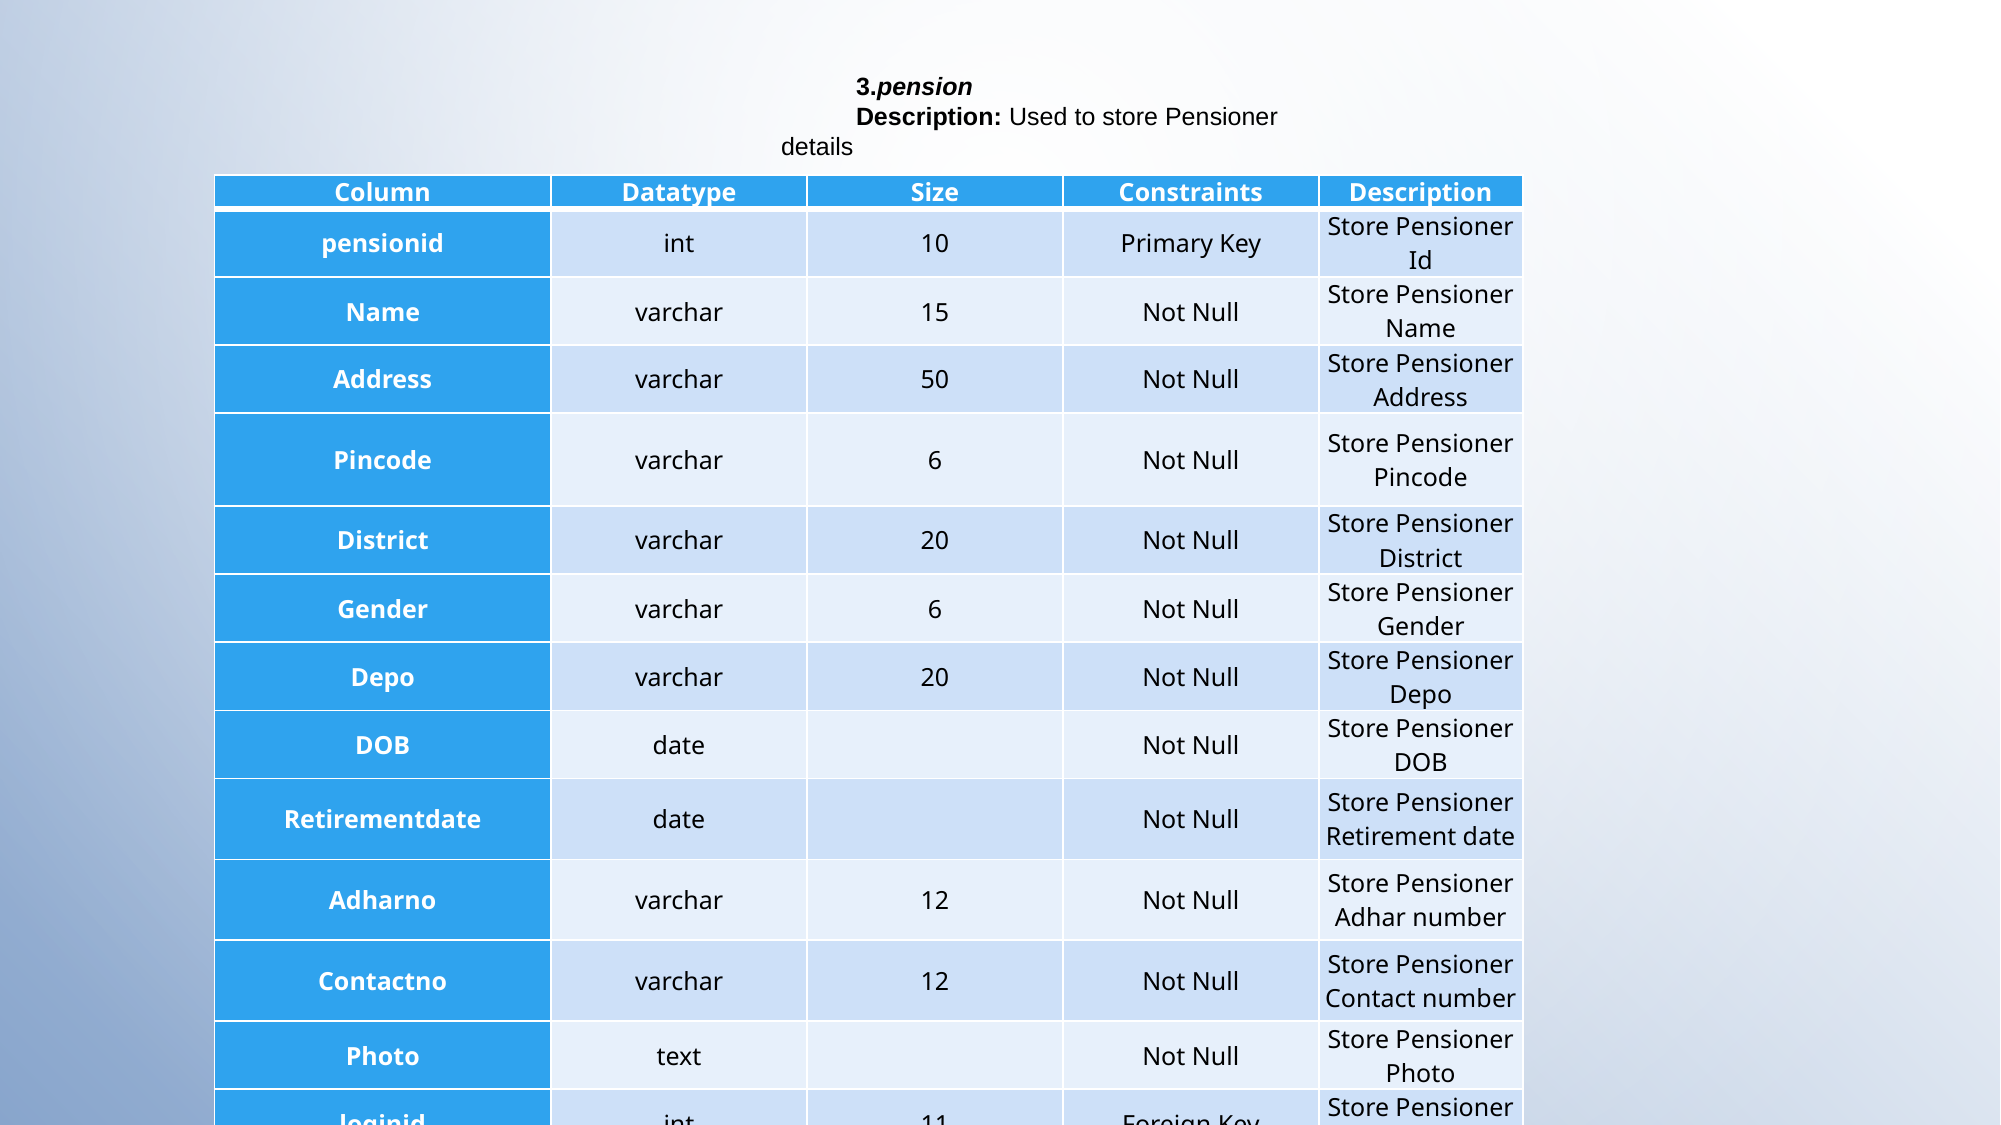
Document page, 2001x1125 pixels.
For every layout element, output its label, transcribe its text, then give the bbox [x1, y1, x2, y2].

table_cell Not Null [1064, 860, 1318, 939]
table_cell 20 [808, 643, 1062, 710]
table_cell int [552, 212, 806, 276]
table_header Description [1320, 176, 1522, 206]
table_cell Store Pensioner Retirement date [1320, 779, 1522, 859]
table_cell Not Null [1064, 1022, 1318, 1088]
table_cell Not Null [1064, 507, 1318, 573]
table_cell Contactno [215, 941, 550, 1020]
table_cell [808, 779, 1062, 859]
table_cell text [552, 1022, 806, 1088]
table_header Constraints [1064, 176, 1318, 206]
table_cell 11 [808, 1090, 1062, 1125]
table_cell Not Null [1064, 941, 1318, 1020]
table_cell 10 [808, 212, 1062, 276]
table_cell 12 [808, 860, 1062, 939]
table_cell Not Null [1064, 711, 1318, 778]
table_cell Store Pensioner Adhar number [1320, 860, 1522, 939]
table_cell 20 [808, 507, 1062, 573]
table_cell varchar [552, 414, 806, 505]
table_cell 50 [808, 346, 1062, 412]
table_cell varchar [552, 346, 806, 412]
table_cell [808, 1022, 1062, 1088]
table_cell pensionid [215, 212, 550, 276]
table_cell Not Null [1064, 779, 1318, 859]
table_cell varchar [552, 507, 806, 573]
table_cell Not Null [1064, 643, 1318, 710]
table_cell Foreign Key [1064, 1090, 1318, 1125]
table_cell Pincode [215, 414, 550, 505]
table_cell varchar [552, 860, 806, 939]
table_cell Store Pensioner District [1320, 507, 1522, 573]
table_cell Retirementdate [215, 779, 550, 859]
table_cell Store Pensioner Address [1320, 346, 1522, 412]
table_header Size [808, 198, 1062, 206]
table_cell Depo [215, 643, 550, 710]
table_cell varchar [552, 278, 806, 344]
table_cell Store Pensioner DOB [1320, 711, 1522, 778]
table_cell Store Pensioner Id [1320, 212, 1522, 276]
table_cell 6 [808, 414, 1062, 505]
table_header Datatype [552, 176, 806, 206]
table_cell Adharno [215, 860, 550, 939]
table_cell Store Pensioner Depo [1320, 643, 1522, 710]
table_cell Store Pensioner Contact number [1320, 941, 1522, 1020]
table_cell Primary Key [1064, 212, 1318, 276]
table_cell [808, 711, 1062, 778]
table_cell loginid [215, 1090, 550, 1125]
table_cell Address [215, 346, 550, 412]
table_cell int [552, 1090, 806, 1125]
table_cell varchar [552, 643, 806, 710]
table_cell Store Pensioner Photo [1320, 1022, 1522, 1088]
table_cell DOB [215, 711, 550, 778]
table_cell Not Null [1064, 346, 1318, 412]
text_box 3.pension Description: Used to store Pensioner details [766, 77, 1299, 198]
table_cell Gender [215, 575, 550, 641]
table_cell 6 [808, 575, 1062, 641]
table_cell Photo [215, 1022, 550, 1088]
picture [0, 0, 2000, 1125]
table_cell date [552, 711, 806, 778]
table_cell Not Null [1064, 414, 1318, 505]
table_cell varchar [552, 941, 806, 1020]
table_cell Name [215, 278, 550, 344]
table_header Column [215, 176, 550, 206]
table_cell 15 [808, 278, 1062, 344]
table_cell Store Pensioner Gender [1320, 575, 1522, 641]
table_cell date [552, 779, 806, 859]
table_cell Store Pensioner Login id [1320, 1090, 1522, 1125]
table_cell Not Null [1064, 575, 1318, 641]
table_cell Not Null [1064, 278, 1318, 344]
table_cell varchar [552, 575, 806, 641]
table_cell 12 [808, 941, 1062, 1020]
table_cell Store Pensioner Pincode [1320, 414, 1522, 505]
table_cell District [215, 507, 550, 573]
table_cell Store Pensioner Name [1320, 278, 1522, 344]
